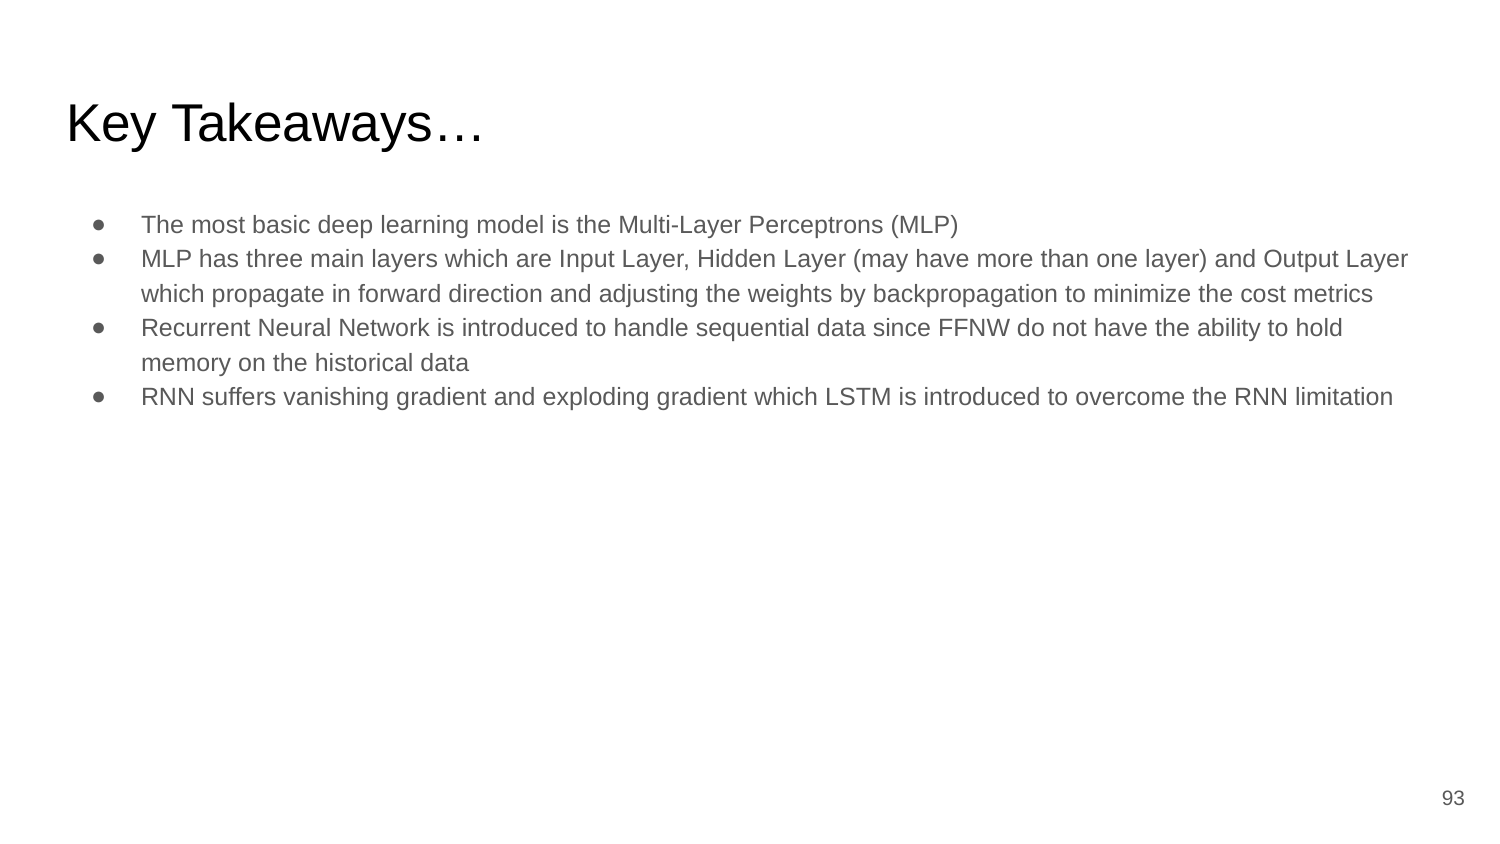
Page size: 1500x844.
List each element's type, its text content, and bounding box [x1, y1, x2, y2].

slide_number ‹#› [1389, 764, 1480, 830]
list The most basic deep learning model is the Multi-Layer Perceptrons (MLP) MLP has three main layers which are Input Layer, Hidden Layer (may have more than one layer) and Output Layer which propagate in forward direction and adjusting the weights by backpropagation to minimize the cost metrics Recurrent Neural Network is introduced to handle sequential data since FFNW do not have the ability to hold memory on the historical data RNN suffers vanishing gradient and exploding gradient which LSTM is introduced to overcome the RNN limitation [51, 189, 1449, 750]
title Key Takeaways… [51, 72, 1449, 167]
